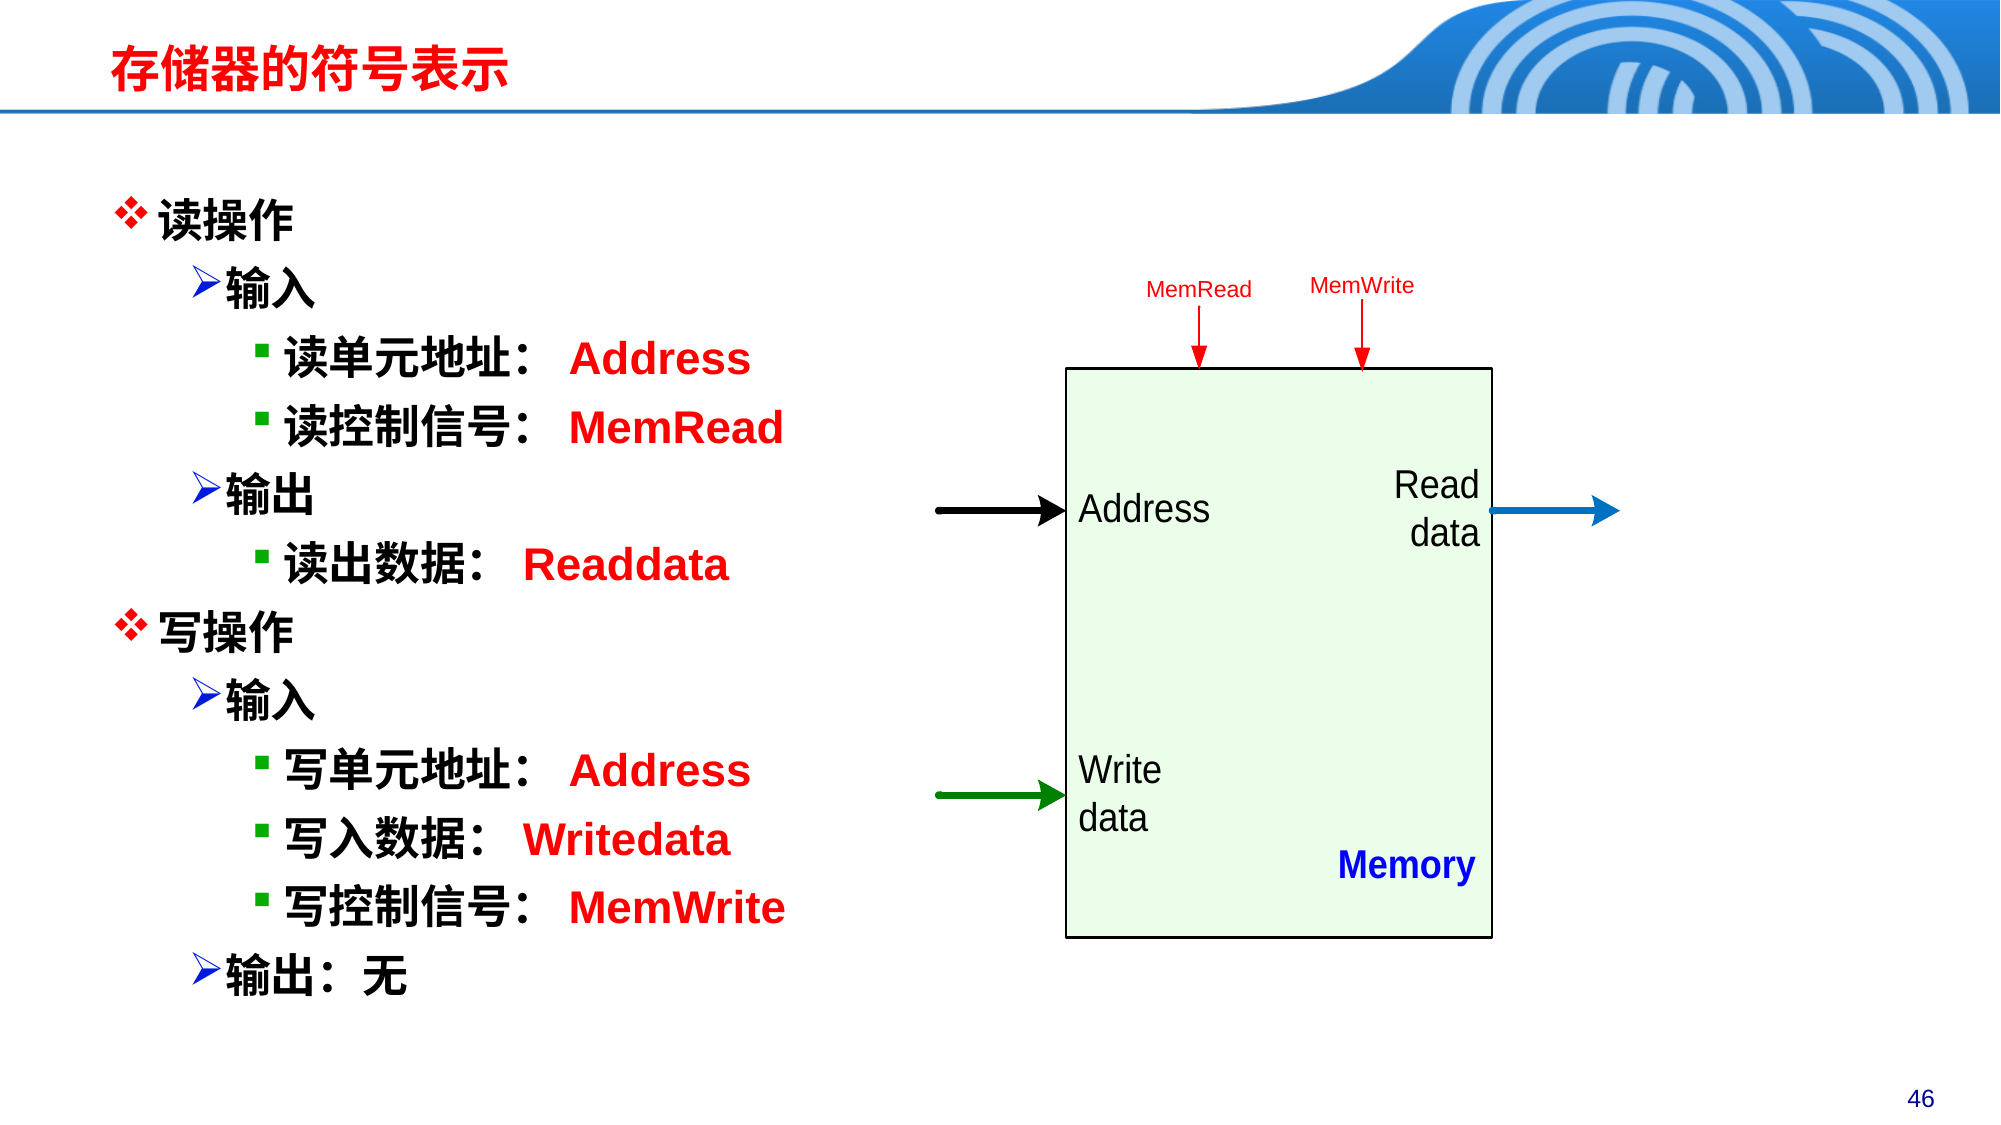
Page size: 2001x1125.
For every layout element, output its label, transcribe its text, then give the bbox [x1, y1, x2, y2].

picture [928, 266, 1626, 946]
picture [0, 0, 2000, 114]
list 读操作 输入 读单元地址：Address 读控制信号：MemRead 输出 读出数据：Readdata 写操作 输入 写单元地址：Address 写入数据：Writedata 写控制信号：MemWrite 输出：无 [99, 147, 1001, 1033]
title 存储器的符号表示 [99, 40, 964, 103]
